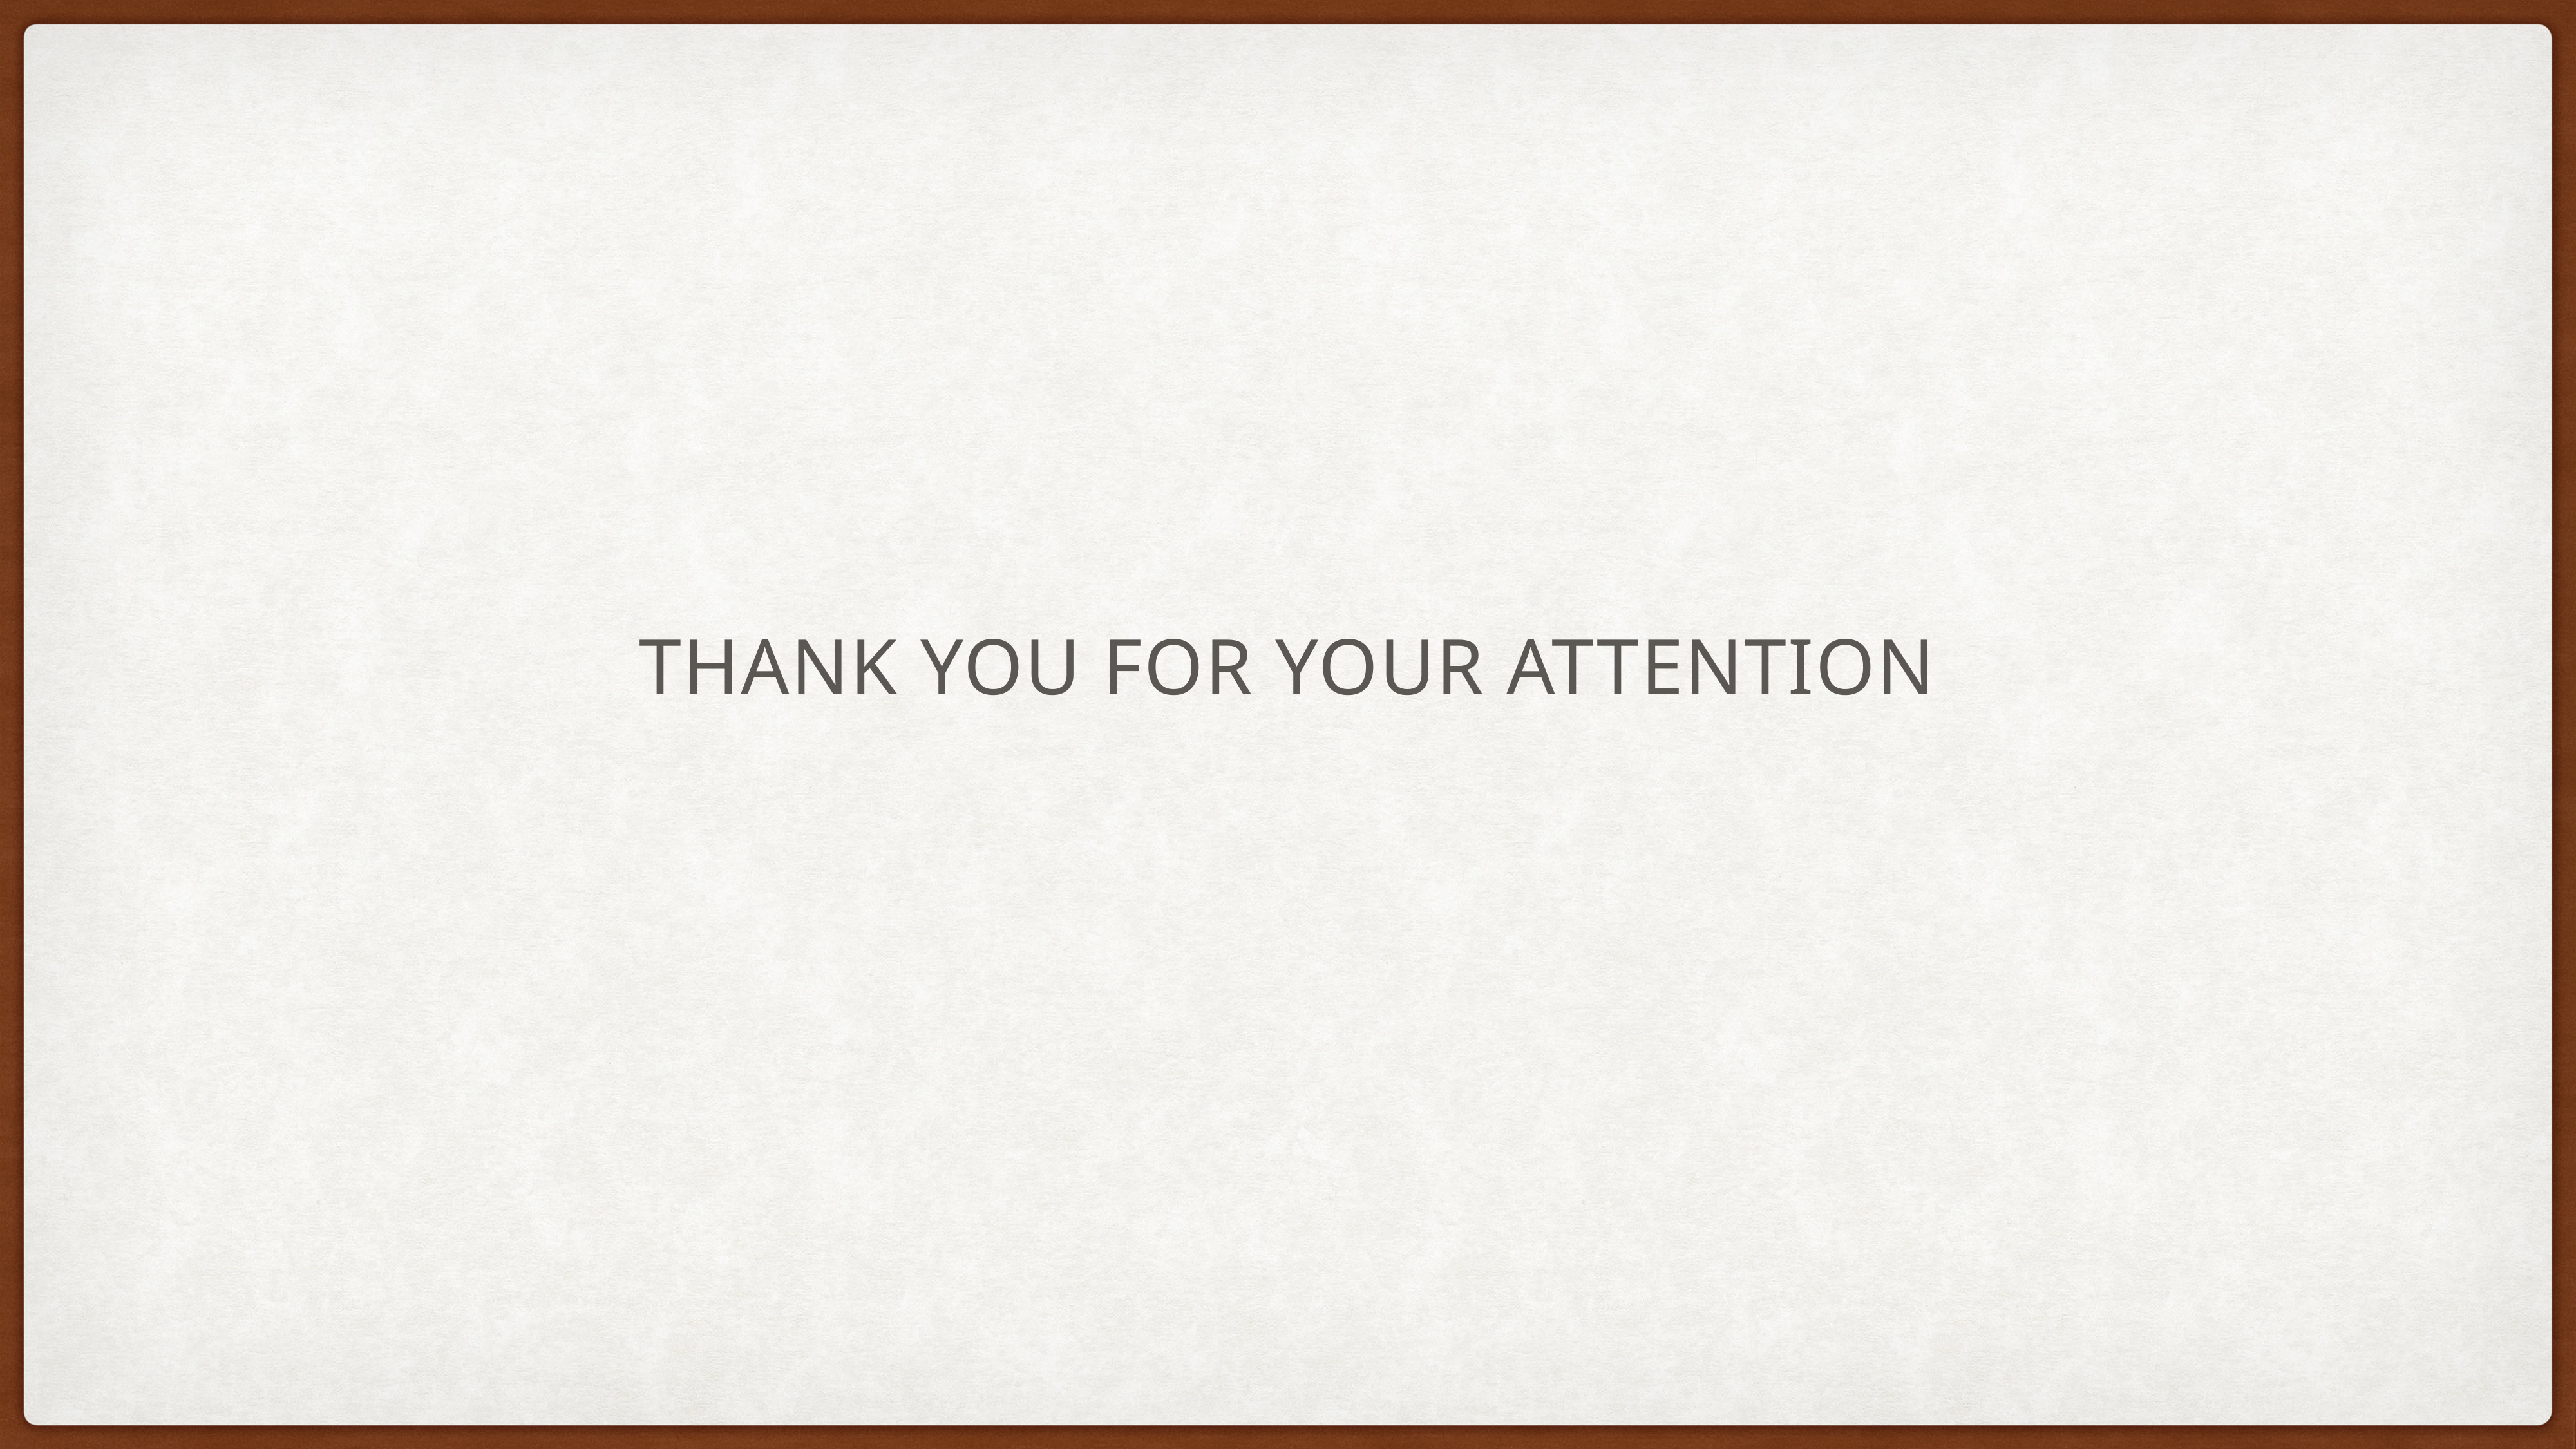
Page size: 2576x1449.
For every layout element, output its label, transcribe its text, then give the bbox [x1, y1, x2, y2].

picture [0, 0, 2576, 1449]
title Thank you for Your attention [132, 612, 2444, 725]
